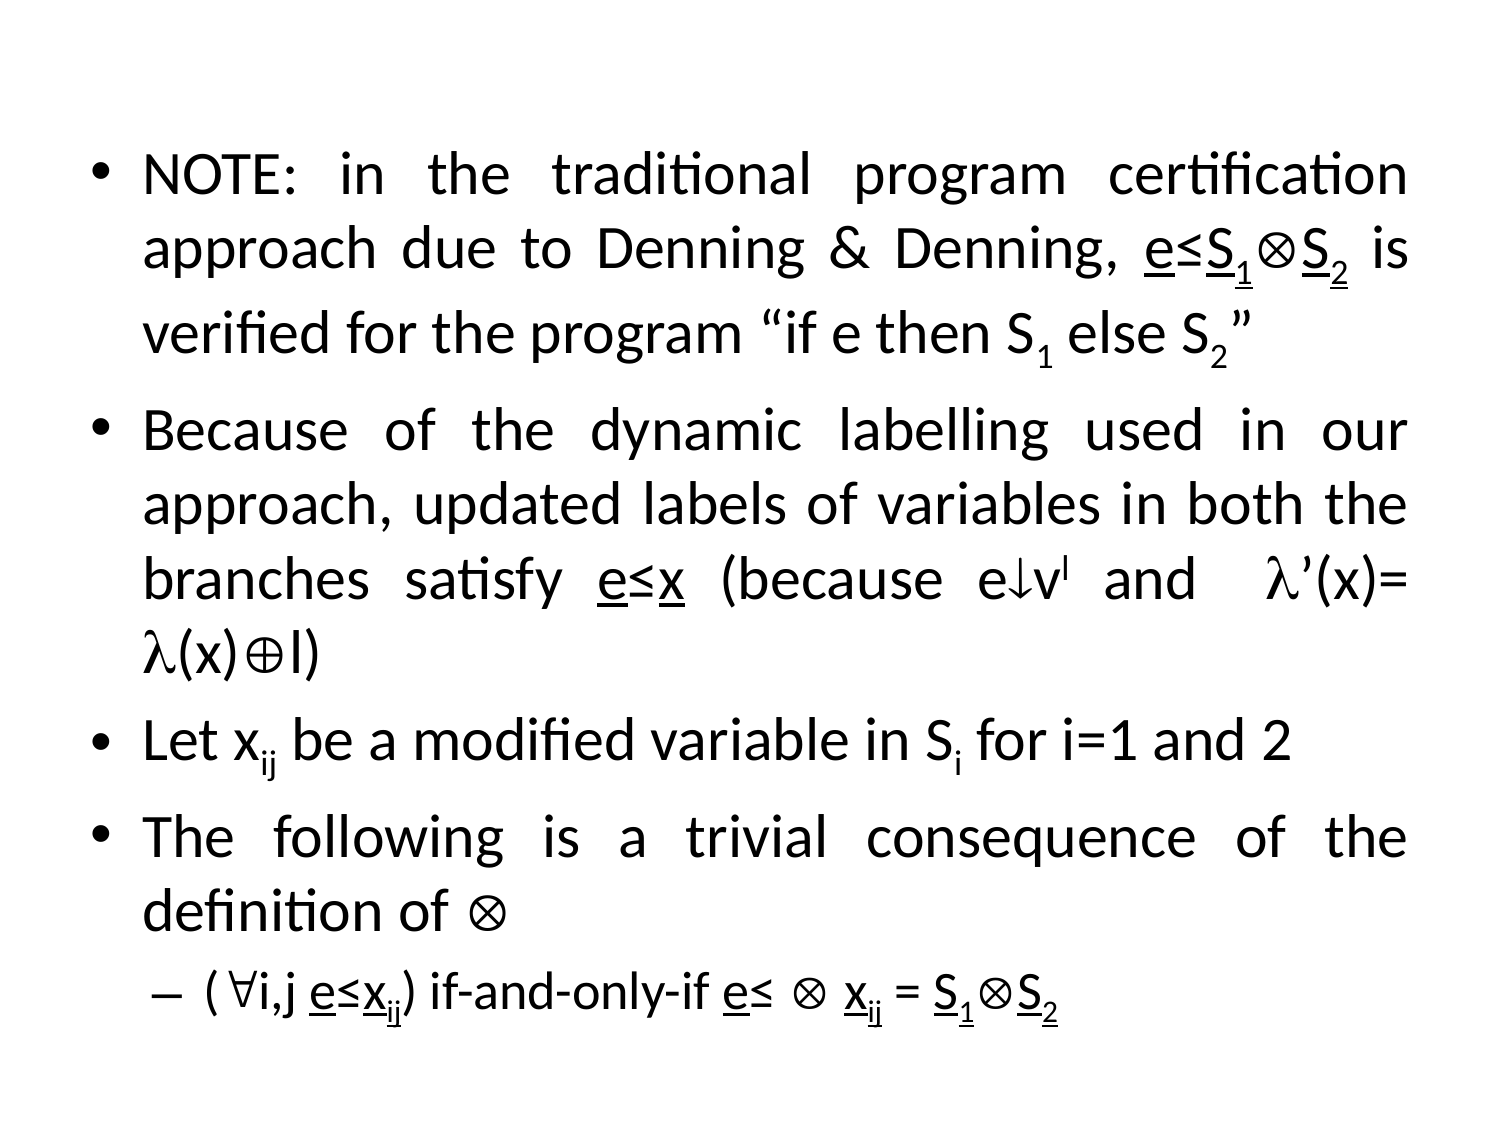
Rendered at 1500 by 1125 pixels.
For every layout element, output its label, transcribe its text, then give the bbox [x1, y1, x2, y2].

list NOTE: in the traditional program certification approach due to Denning & Denning, e≤S1S2 is verified for the program “if e then S1 else S2” Because of the dynamic labelling used in our approach, updated labels of variables in both the branches satisfy e≤x (because evl and ’(x)= (x)l) Let xij be a modified variable in Si for i=1 and 2 The following is a trivial consequence of the definition of  (i,j e≤xij) if-and-only-if e≤  xij = S1S2 [75, 125, 1425, 1038]
